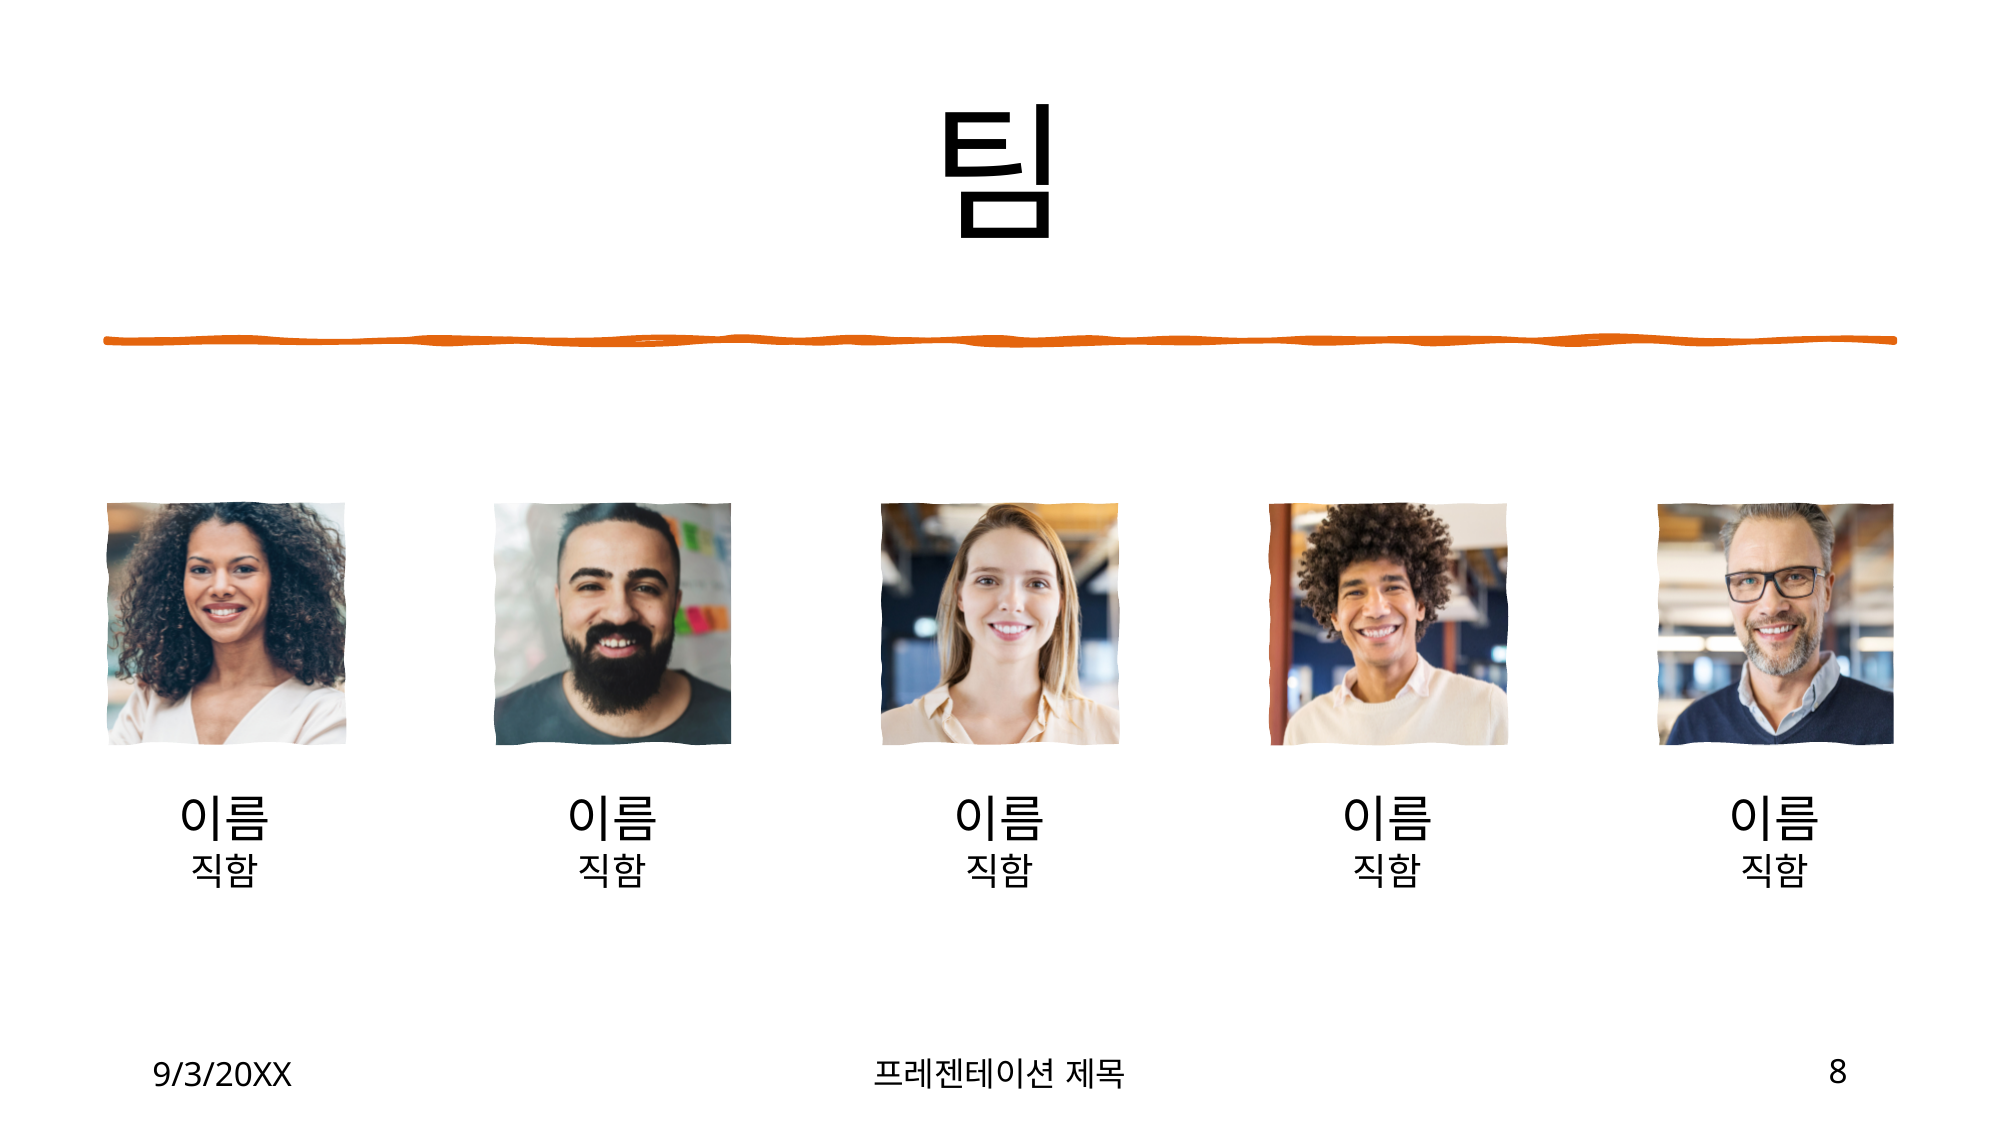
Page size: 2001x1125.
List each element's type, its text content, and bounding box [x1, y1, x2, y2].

list 이름 직함 [1653, 780, 1897, 902]
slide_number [137, 1042, 588, 1103]
list 이름 직함 [490, 780, 734, 902]
list 이름 직함 [1266, 780, 1509, 902]
title 팀 [0, 59, 2000, 278]
slide_number 8 [1412, 1042, 1863, 1103]
picture [1656, 502, 1894, 746]
picture [880, 502, 1120, 746]
list 이름 직함 [878, 780, 1122, 902]
picture [1268, 502, 1509, 746]
picture [493, 502, 732, 746]
footer 프레젠테이션 제목 [662, 1042, 1338, 1103]
picture [106, 501, 347, 746]
list 이름 직함 [103, 780, 347, 902]
